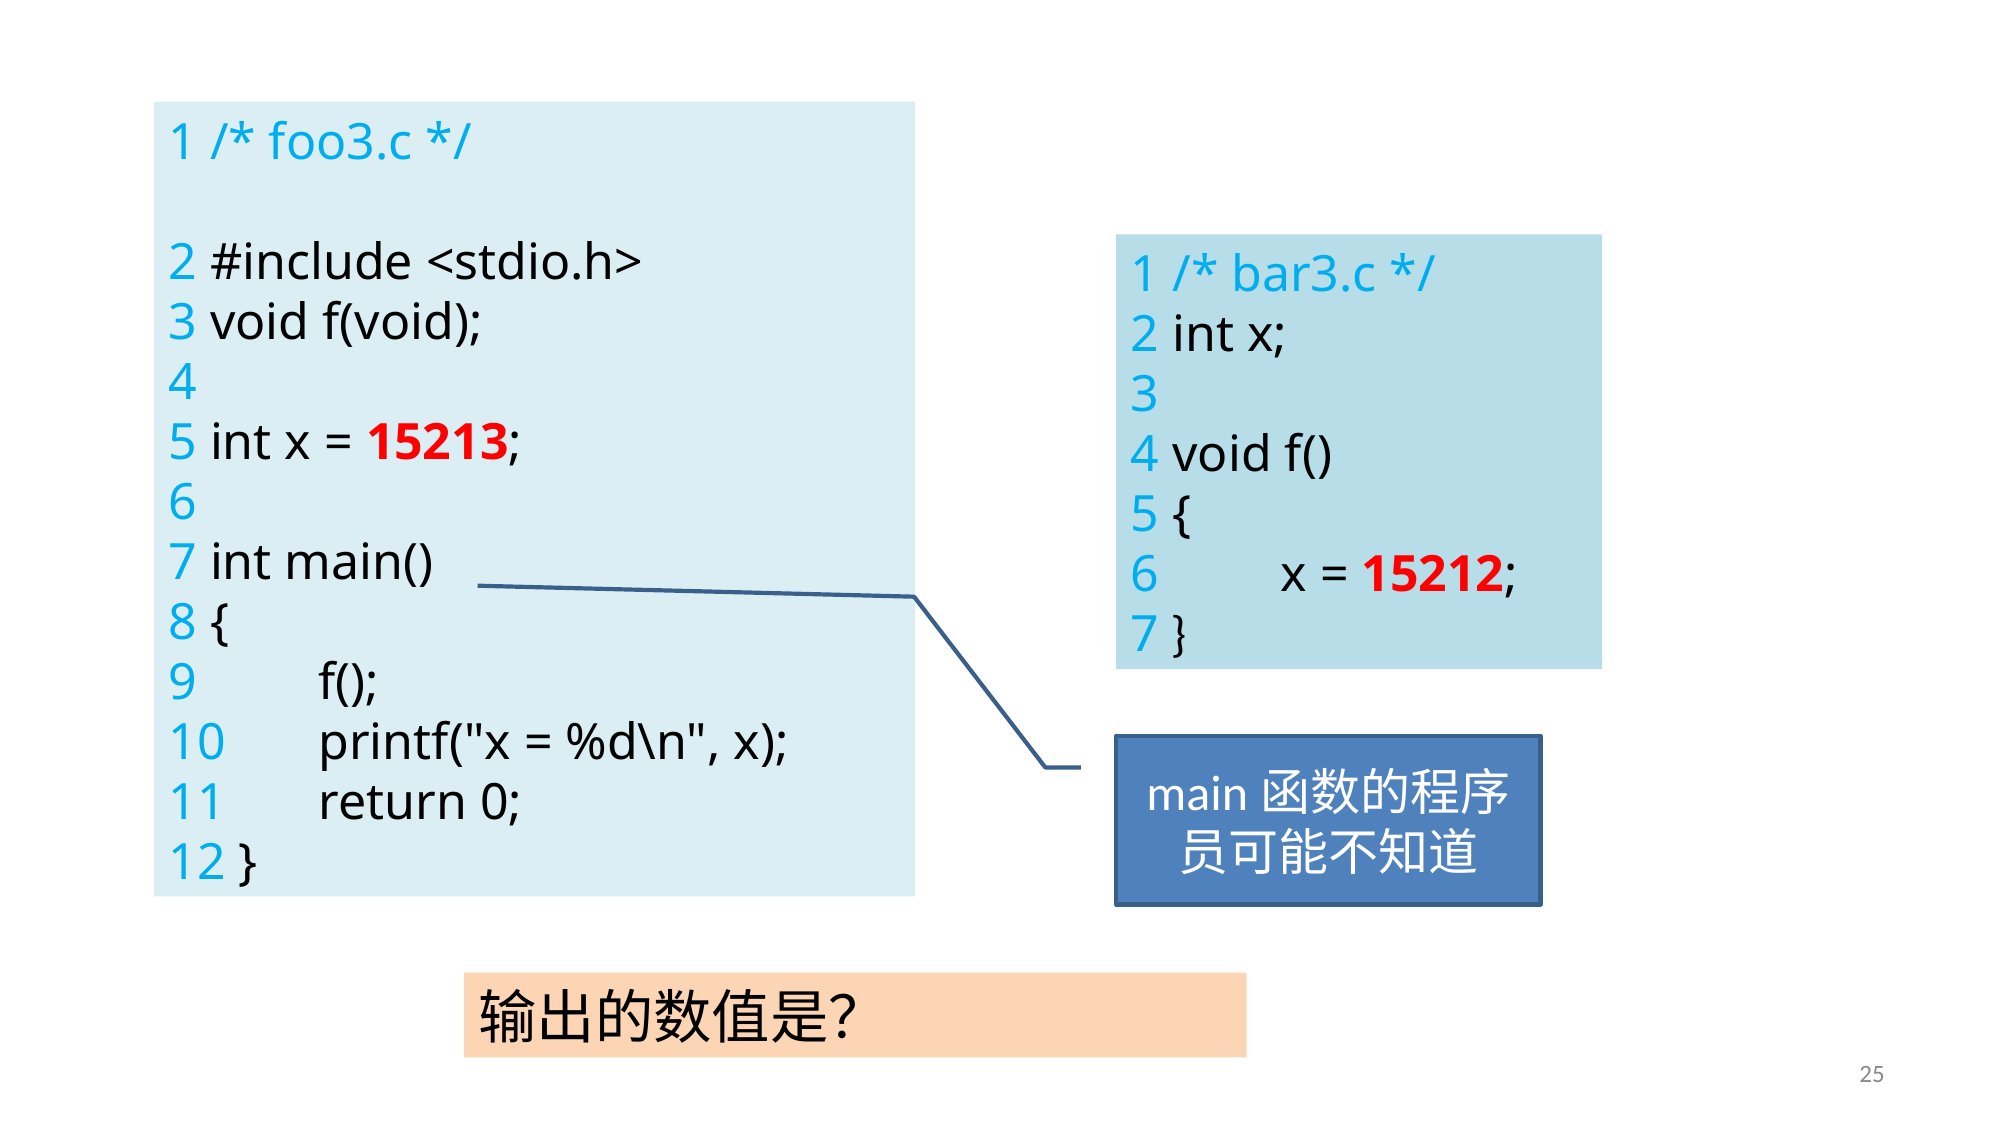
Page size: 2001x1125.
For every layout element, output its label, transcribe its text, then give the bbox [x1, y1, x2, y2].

text_box 输出的数值是？ [463, 972, 1247, 1058]
text_box 1 /* foo3.c */ 2 #include <stdio.h> 3 void f(void); 4 5 int x = 15213; 6 7 int main() 8 { 9 f(); 10 printf("x = %d\n", x); 11 return 0; 12 } [153, 101, 915, 897]
text_box 1 /* bar3.c */ 2 int x; 3 4 void f() 5 { 6 x = 15212; 7 } [1116, 234, 1603, 670]
text_box main函数的程序员可能不知道 [1114, 734, 1543, 907]
text_box main函数的程序员可能不知道 [477, 583, 1081, 770]
slide_number 25 [1433, 1042, 1900, 1103]
